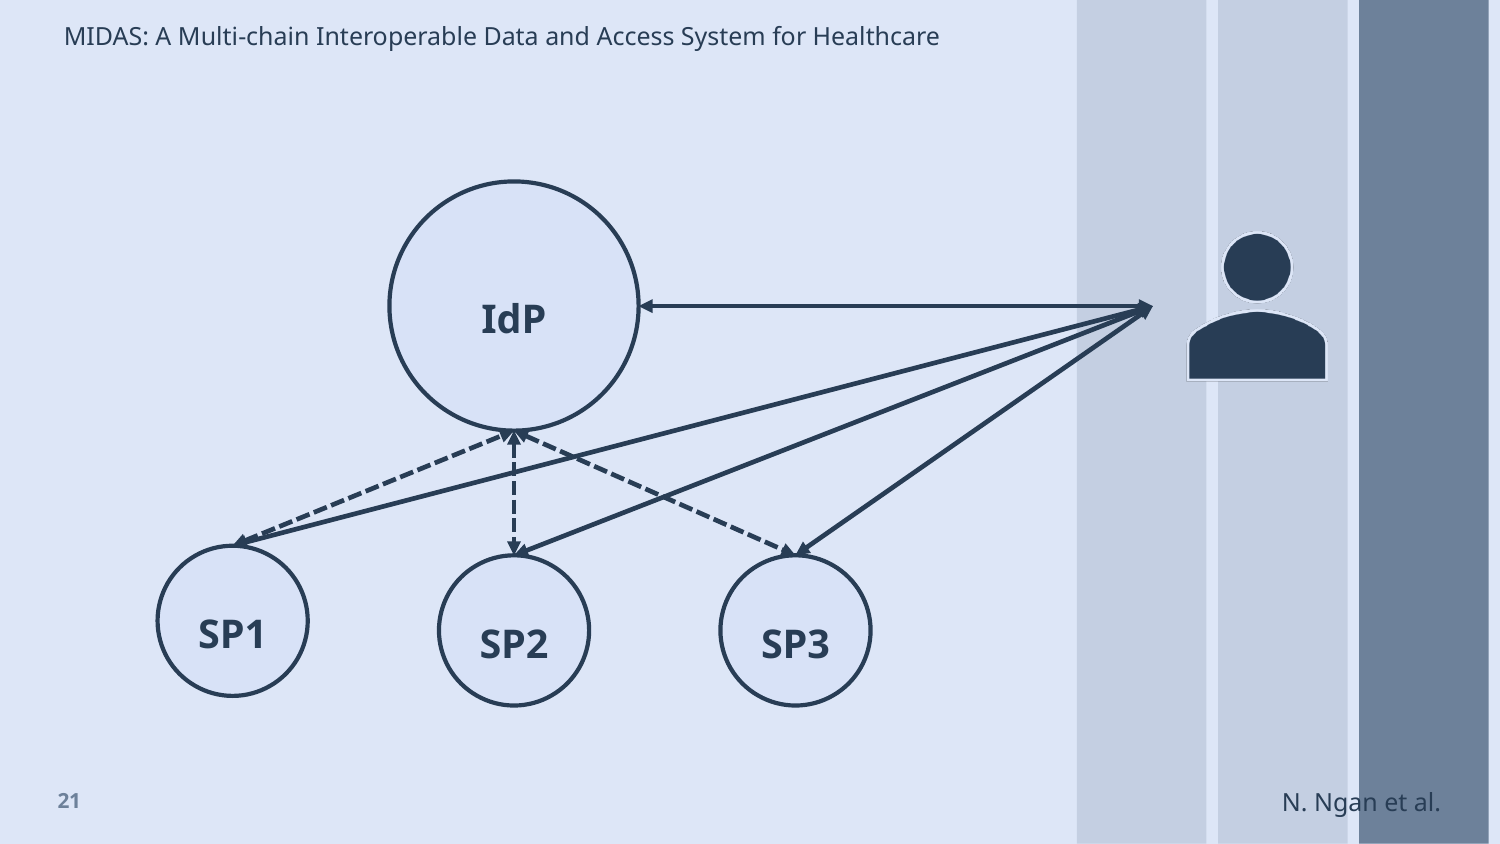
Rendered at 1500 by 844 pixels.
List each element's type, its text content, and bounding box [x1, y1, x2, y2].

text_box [157, 181, 1361, 706]
slide_number 21 [34, 779, 104, 825]
